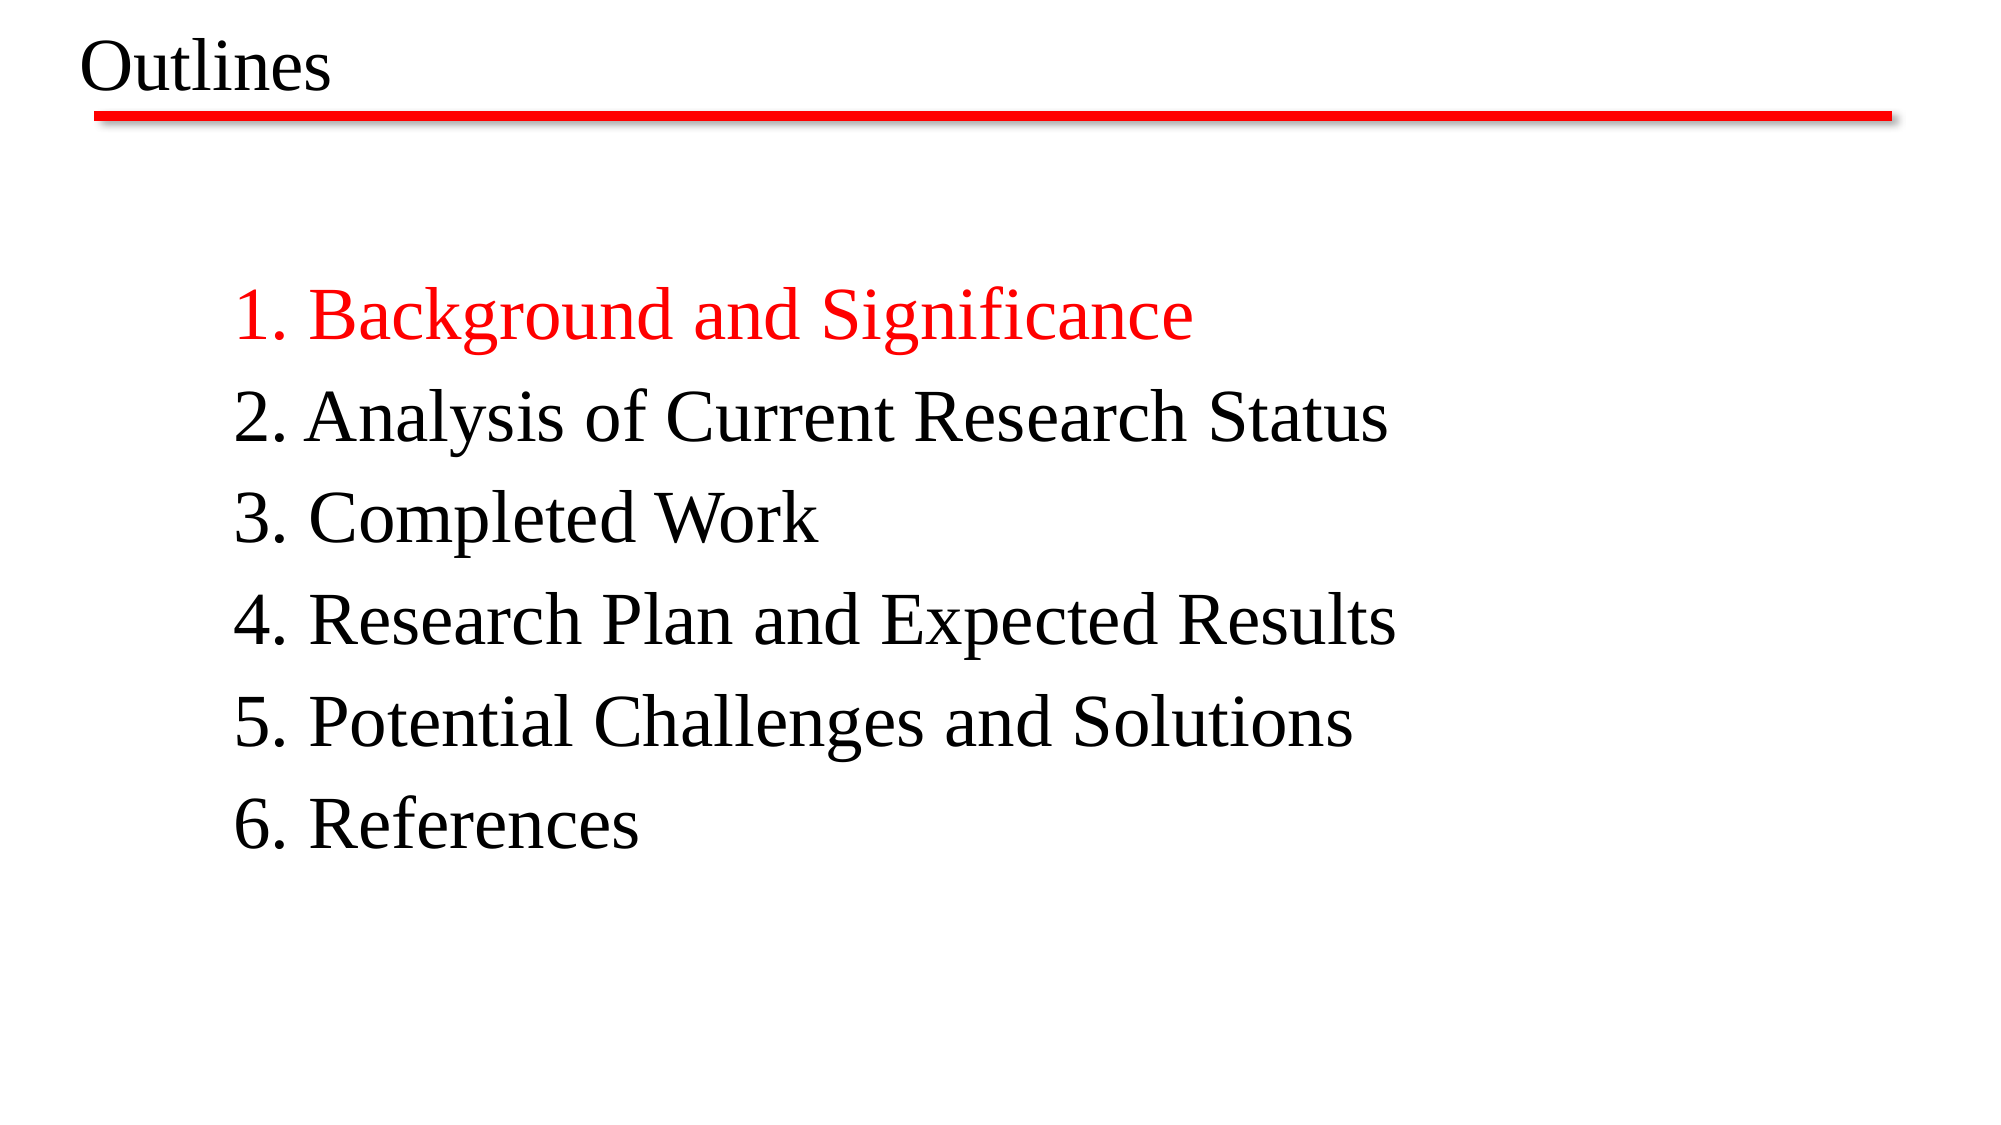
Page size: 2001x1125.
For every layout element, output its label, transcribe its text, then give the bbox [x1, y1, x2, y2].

subtitle 1. Background and Significance 2. Analysis of Current Research Status 3. Completed Work 4. Research Plan and Expected Results 5. Potential Challenges and Solutions 6. References [218, 267, 1719, 539]
text_box [94, 111, 1892, 121]
title Outlines [0, 0, 472, 115]
